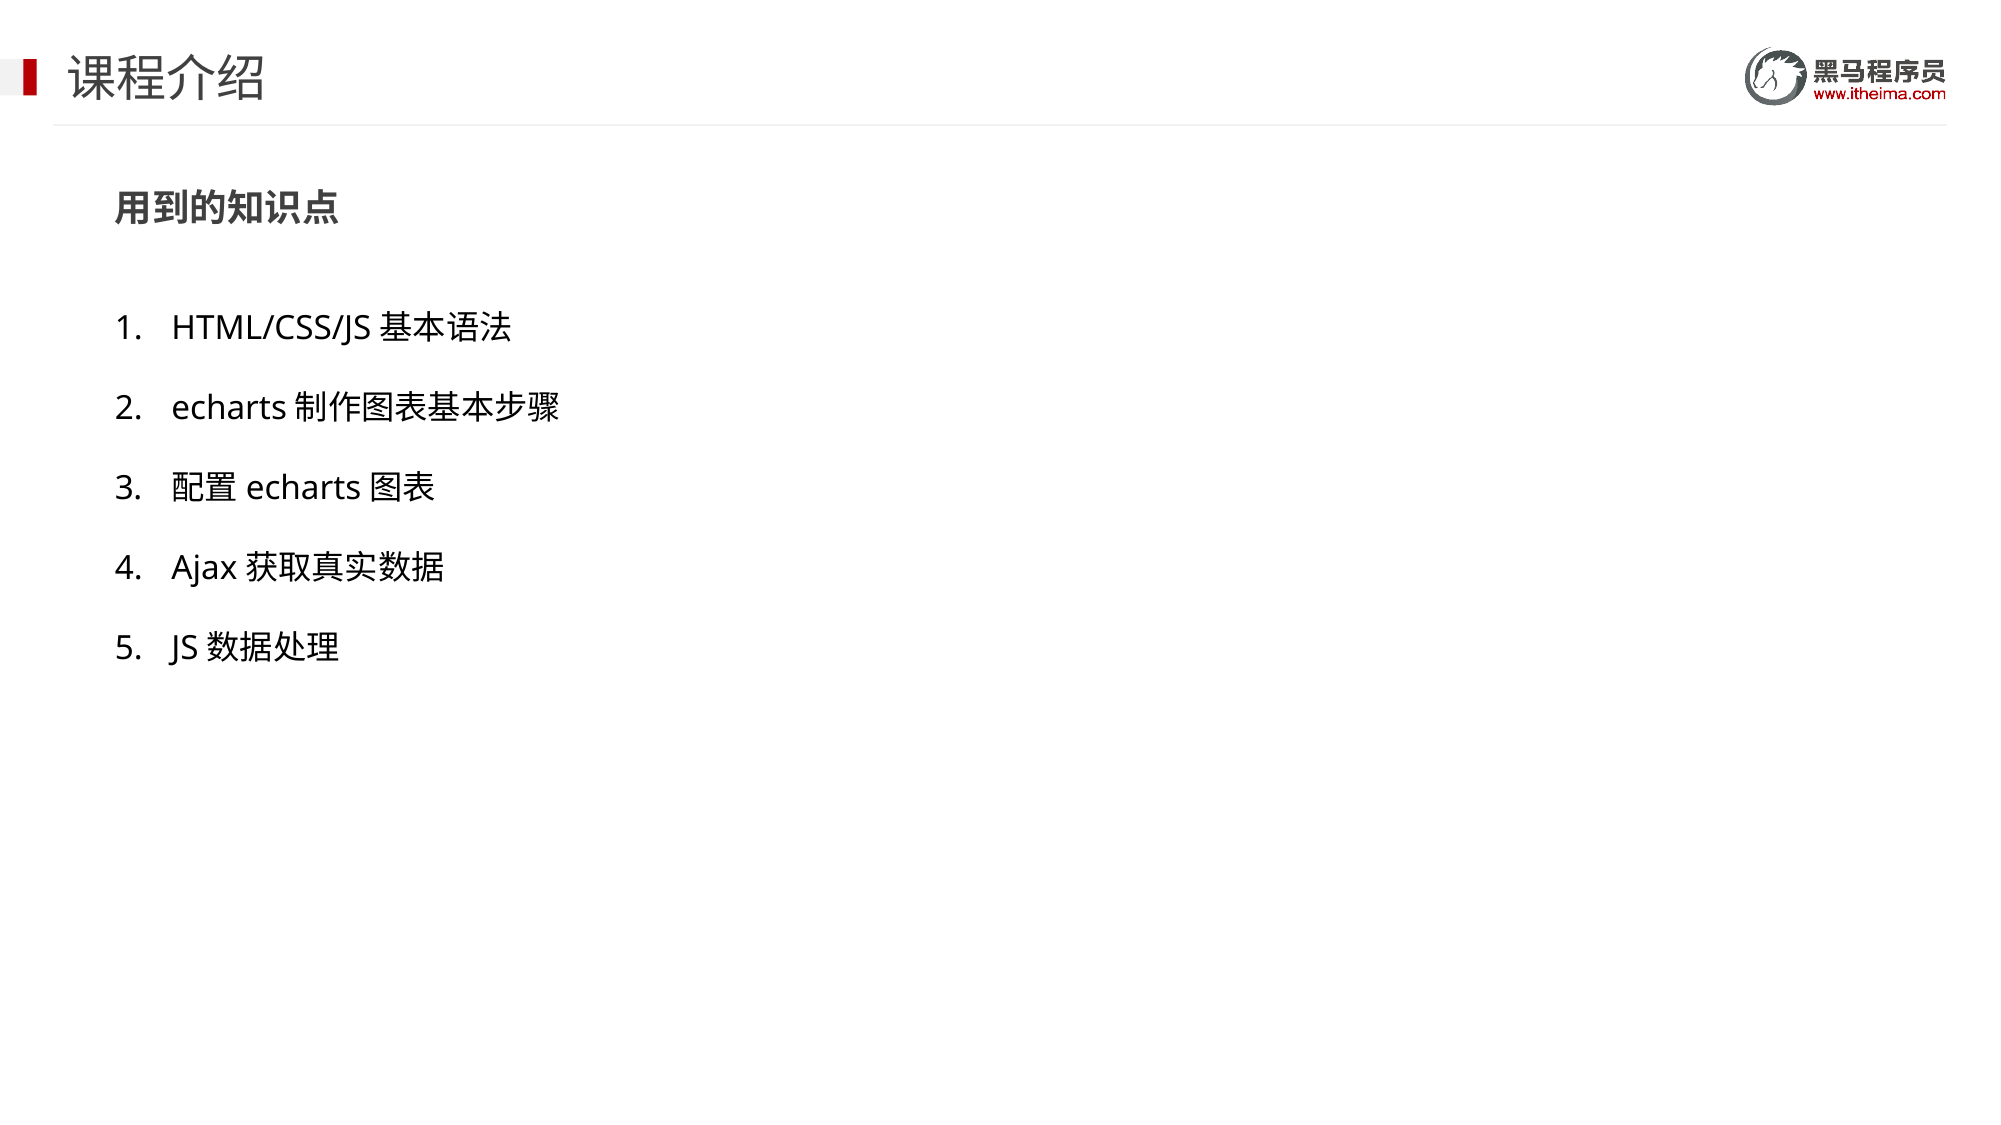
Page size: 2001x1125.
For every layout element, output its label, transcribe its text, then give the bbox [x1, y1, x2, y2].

text_box 用到的知识点 [100, 176, 355, 236]
text_box 课程介绍 [52, 39, 282, 115]
picture [1744, 46, 1946, 106]
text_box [0, 59, 37, 96]
text_box HTML/CSS/JS基本语法 echarts制作图表基本步骤 配置echarts图表 Ajax获取真实数据 JS数据处理 [100, 259, 1112, 674]
